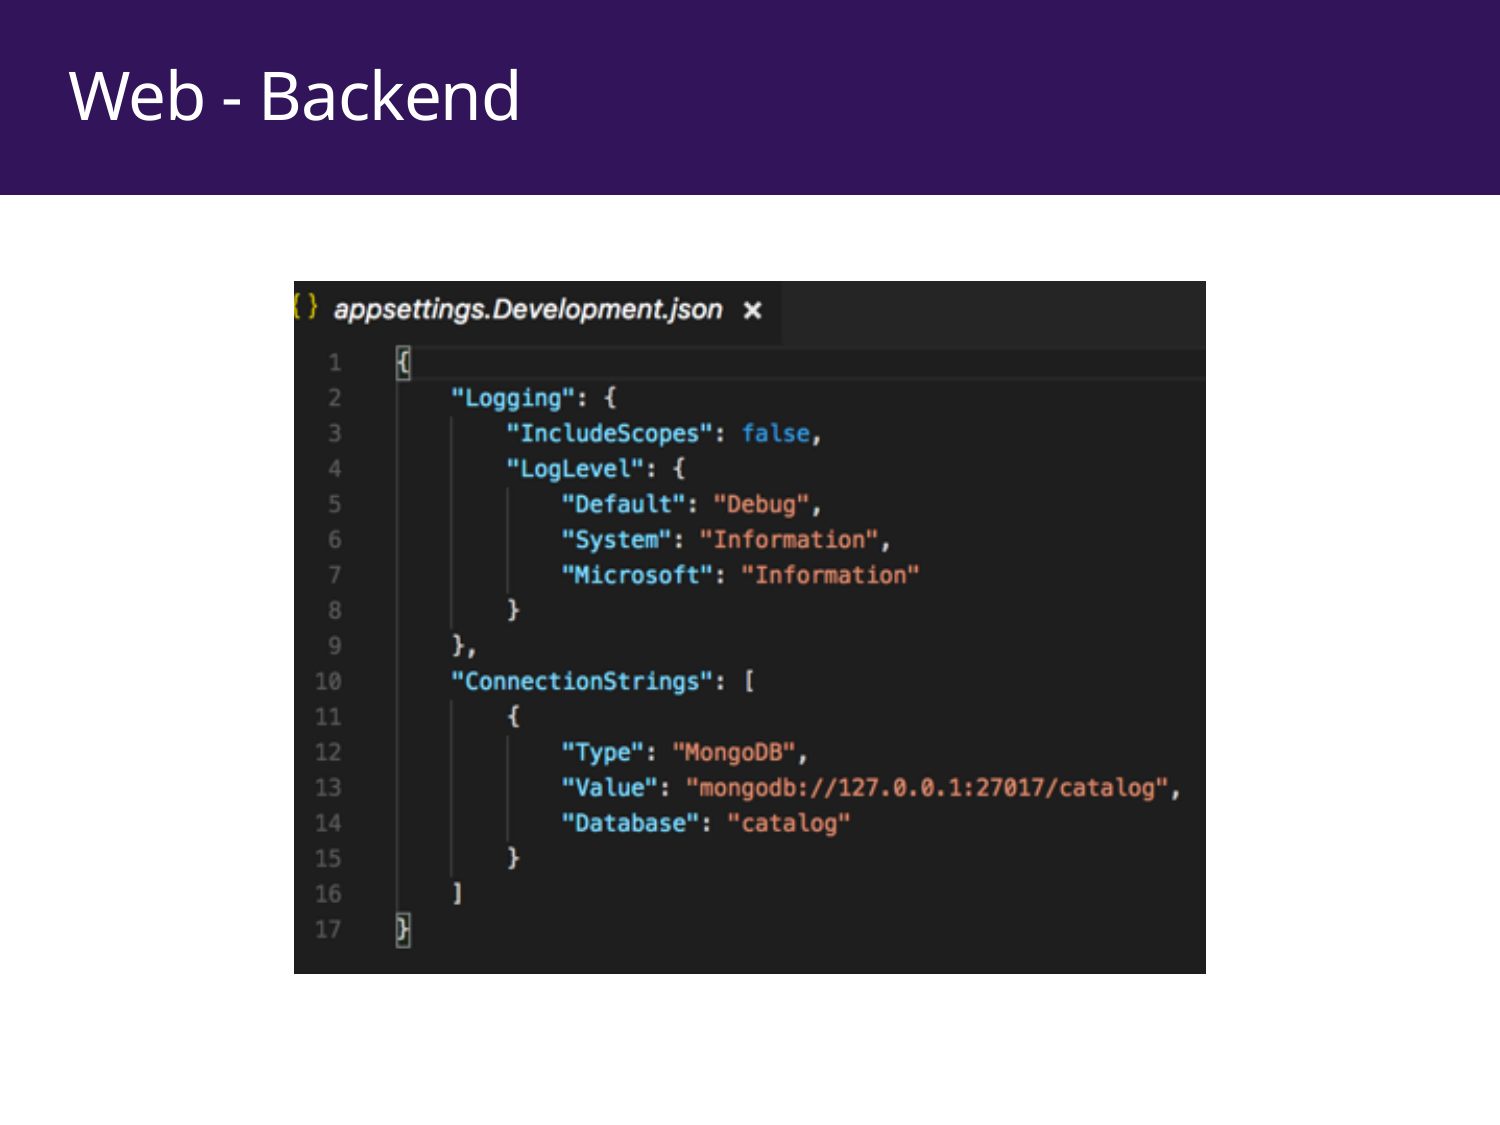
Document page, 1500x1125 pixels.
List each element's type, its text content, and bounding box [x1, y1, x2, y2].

title Web - Backend [44, 47, 1456, 196]
picture [294, 281, 1206, 974]
